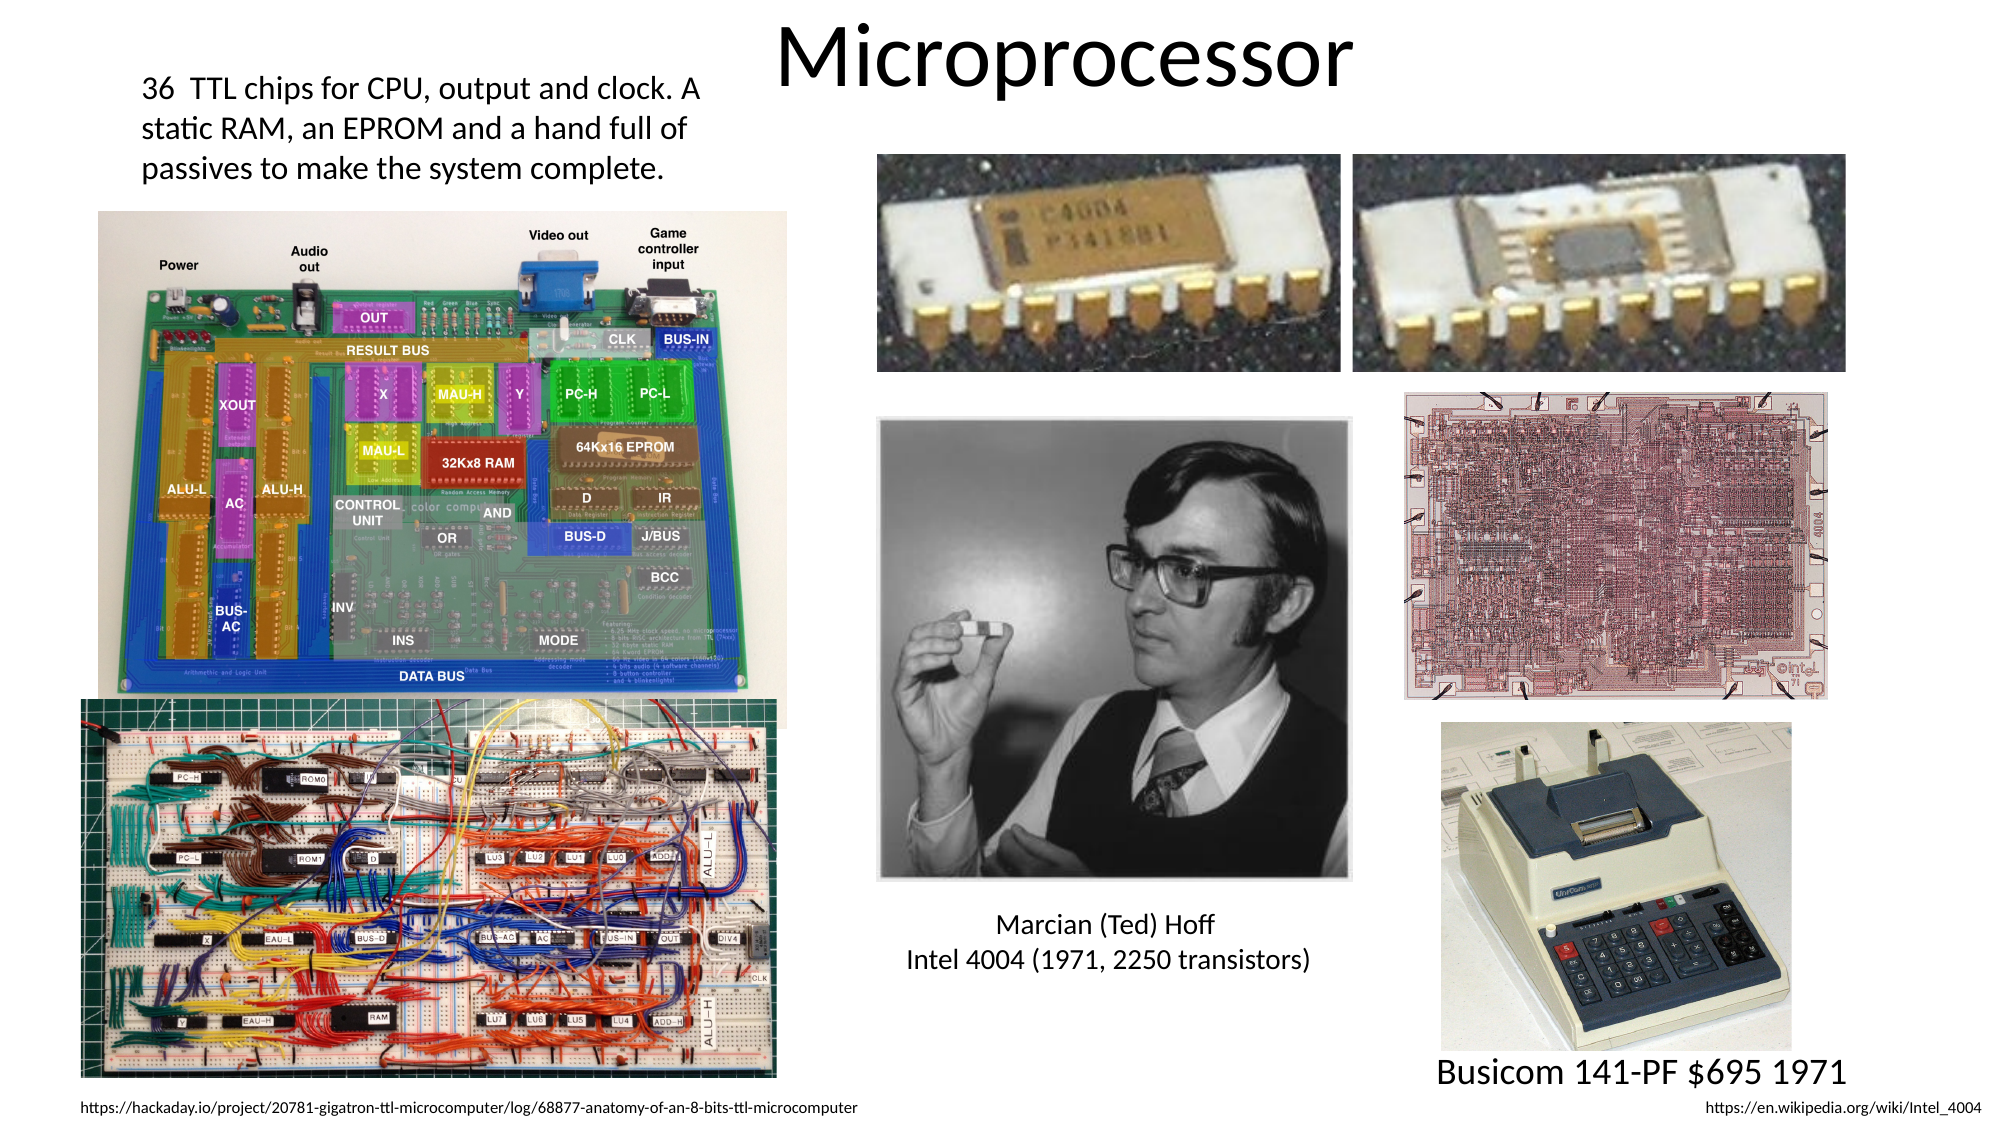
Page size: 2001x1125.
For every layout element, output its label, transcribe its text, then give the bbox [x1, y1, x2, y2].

picture [1404, 392, 1828, 700]
picture [876, 416, 1353, 882]
text_box 36 TTL chips for CPU, output and clock. A static RAM, an EPROM and a hand full of passives to make the system complete. [126, 58, 751, 194]
picture [1352, 154, 1846, 372]
picture [877, 154, 1341, 372]
text_box Microprocessor [759, 0, 1372, 113]
picture [1440, 722, 1792, 1051]
text_box Marcian (Ted) Hoff Intel 4004 (1971, 2250 transistors) [891, 897, 1326, 983]
text_box Busicom 141-PF $695 1971 [1421, 1039, 1863, 1100]
picture [80, 211, 787, 1078]
text_box https://hackaday.io/project/20781-gigatron-ttl-microcomputer/log/68877-anatomy-of-an-8-bits-ttl-microcomputer [65, 1089, 1066, 1125]
text_box https://en.wikipedia.org/wiki/Intel_4004 [1690, 1089, 1998, 1125]
